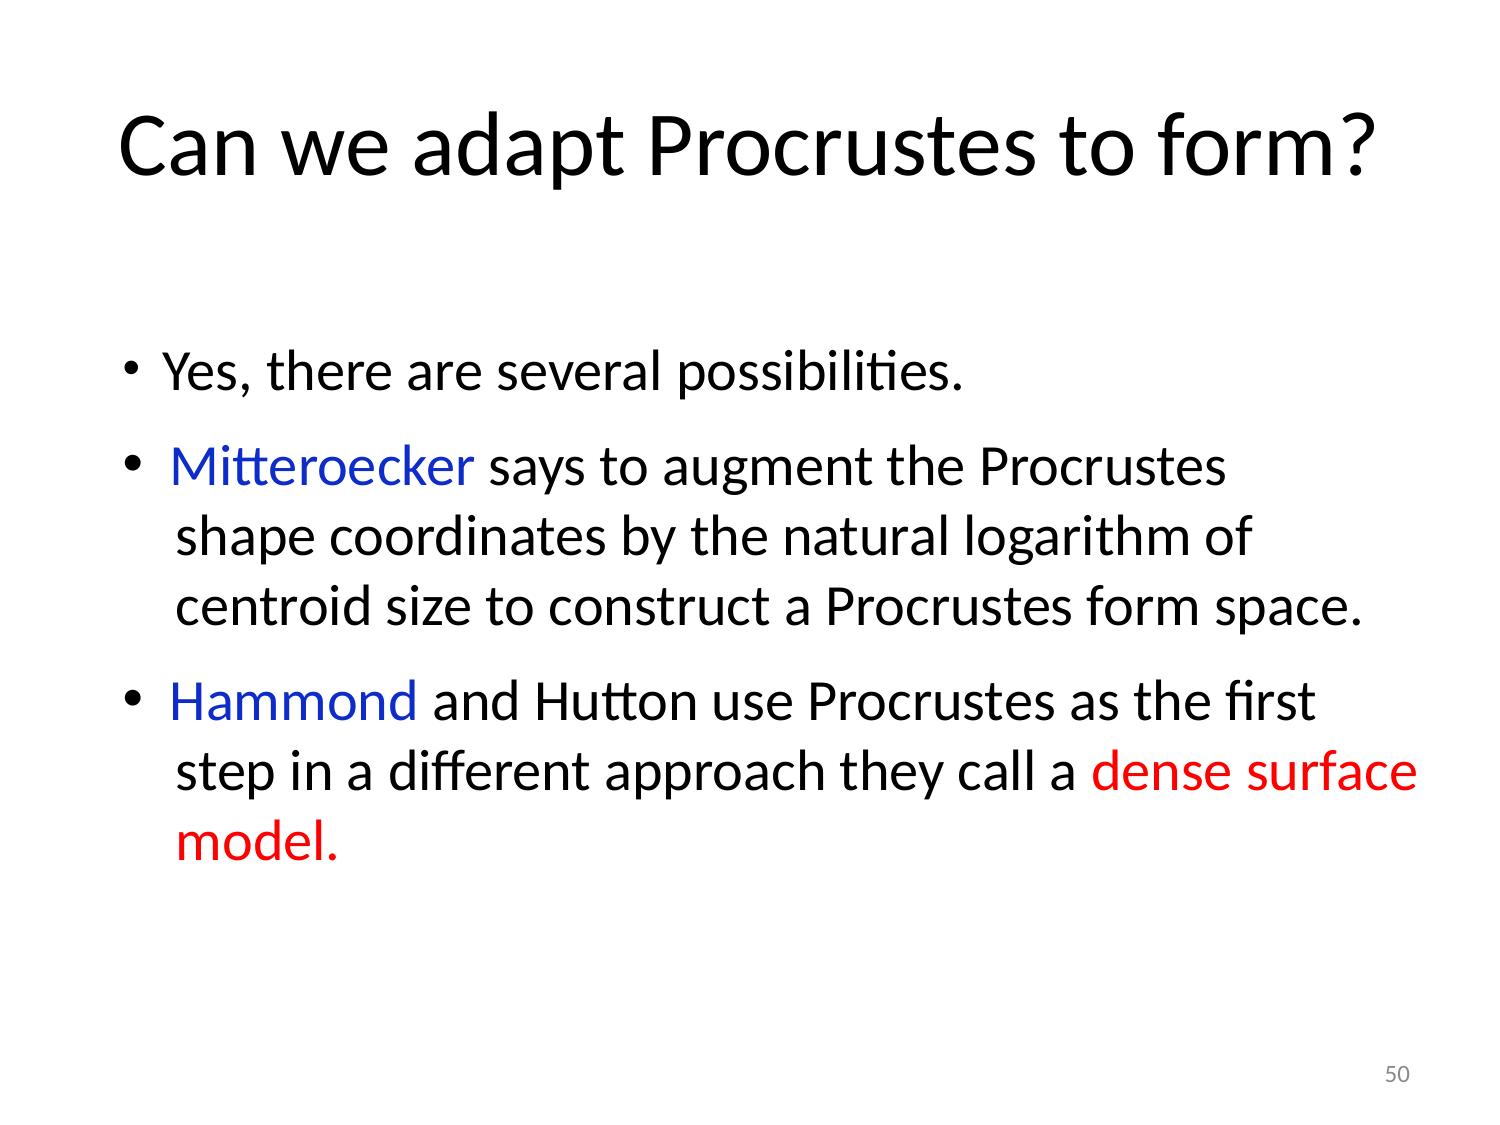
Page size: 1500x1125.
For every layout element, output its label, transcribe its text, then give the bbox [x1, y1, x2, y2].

slide_number 50 [1074, 1042, 1425, 1103]
title Can we adapt Procrustes to form? [75, 45, 1425, 233]
text_box Yes, there are several possibilities. Mitteroecker says to augment the Procrustes shape coordinates by the natural logarithm of centroid size to construct a Procrustes form space. Hammond and Hutton use Procrustes as the first step in a different approach they call a dense surface model. [108, 324, 1434, 880]
